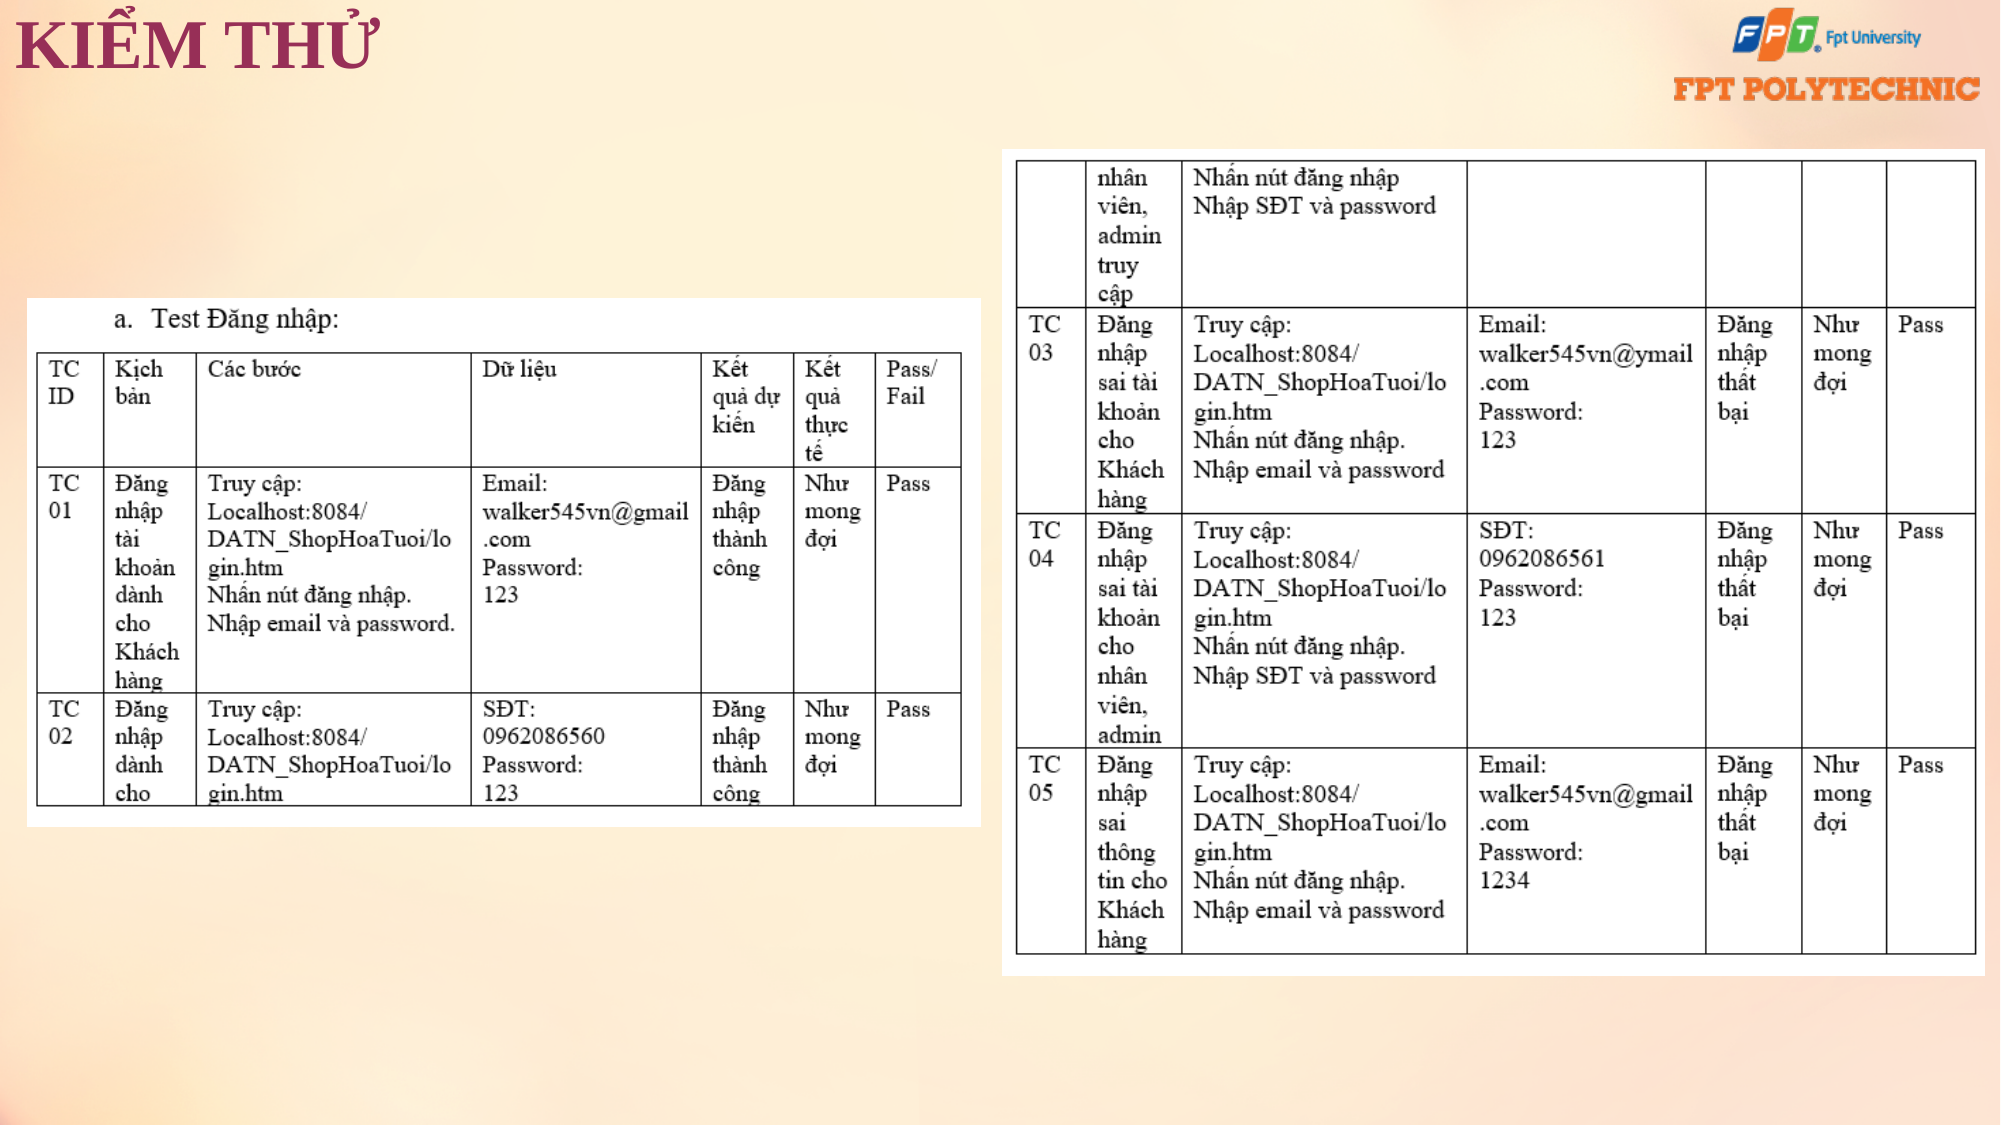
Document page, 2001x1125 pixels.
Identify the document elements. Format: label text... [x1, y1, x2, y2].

text_box KIỂM THỬ [0, 0, 431, 91]
picture [0, 0, 2001, 1125]
